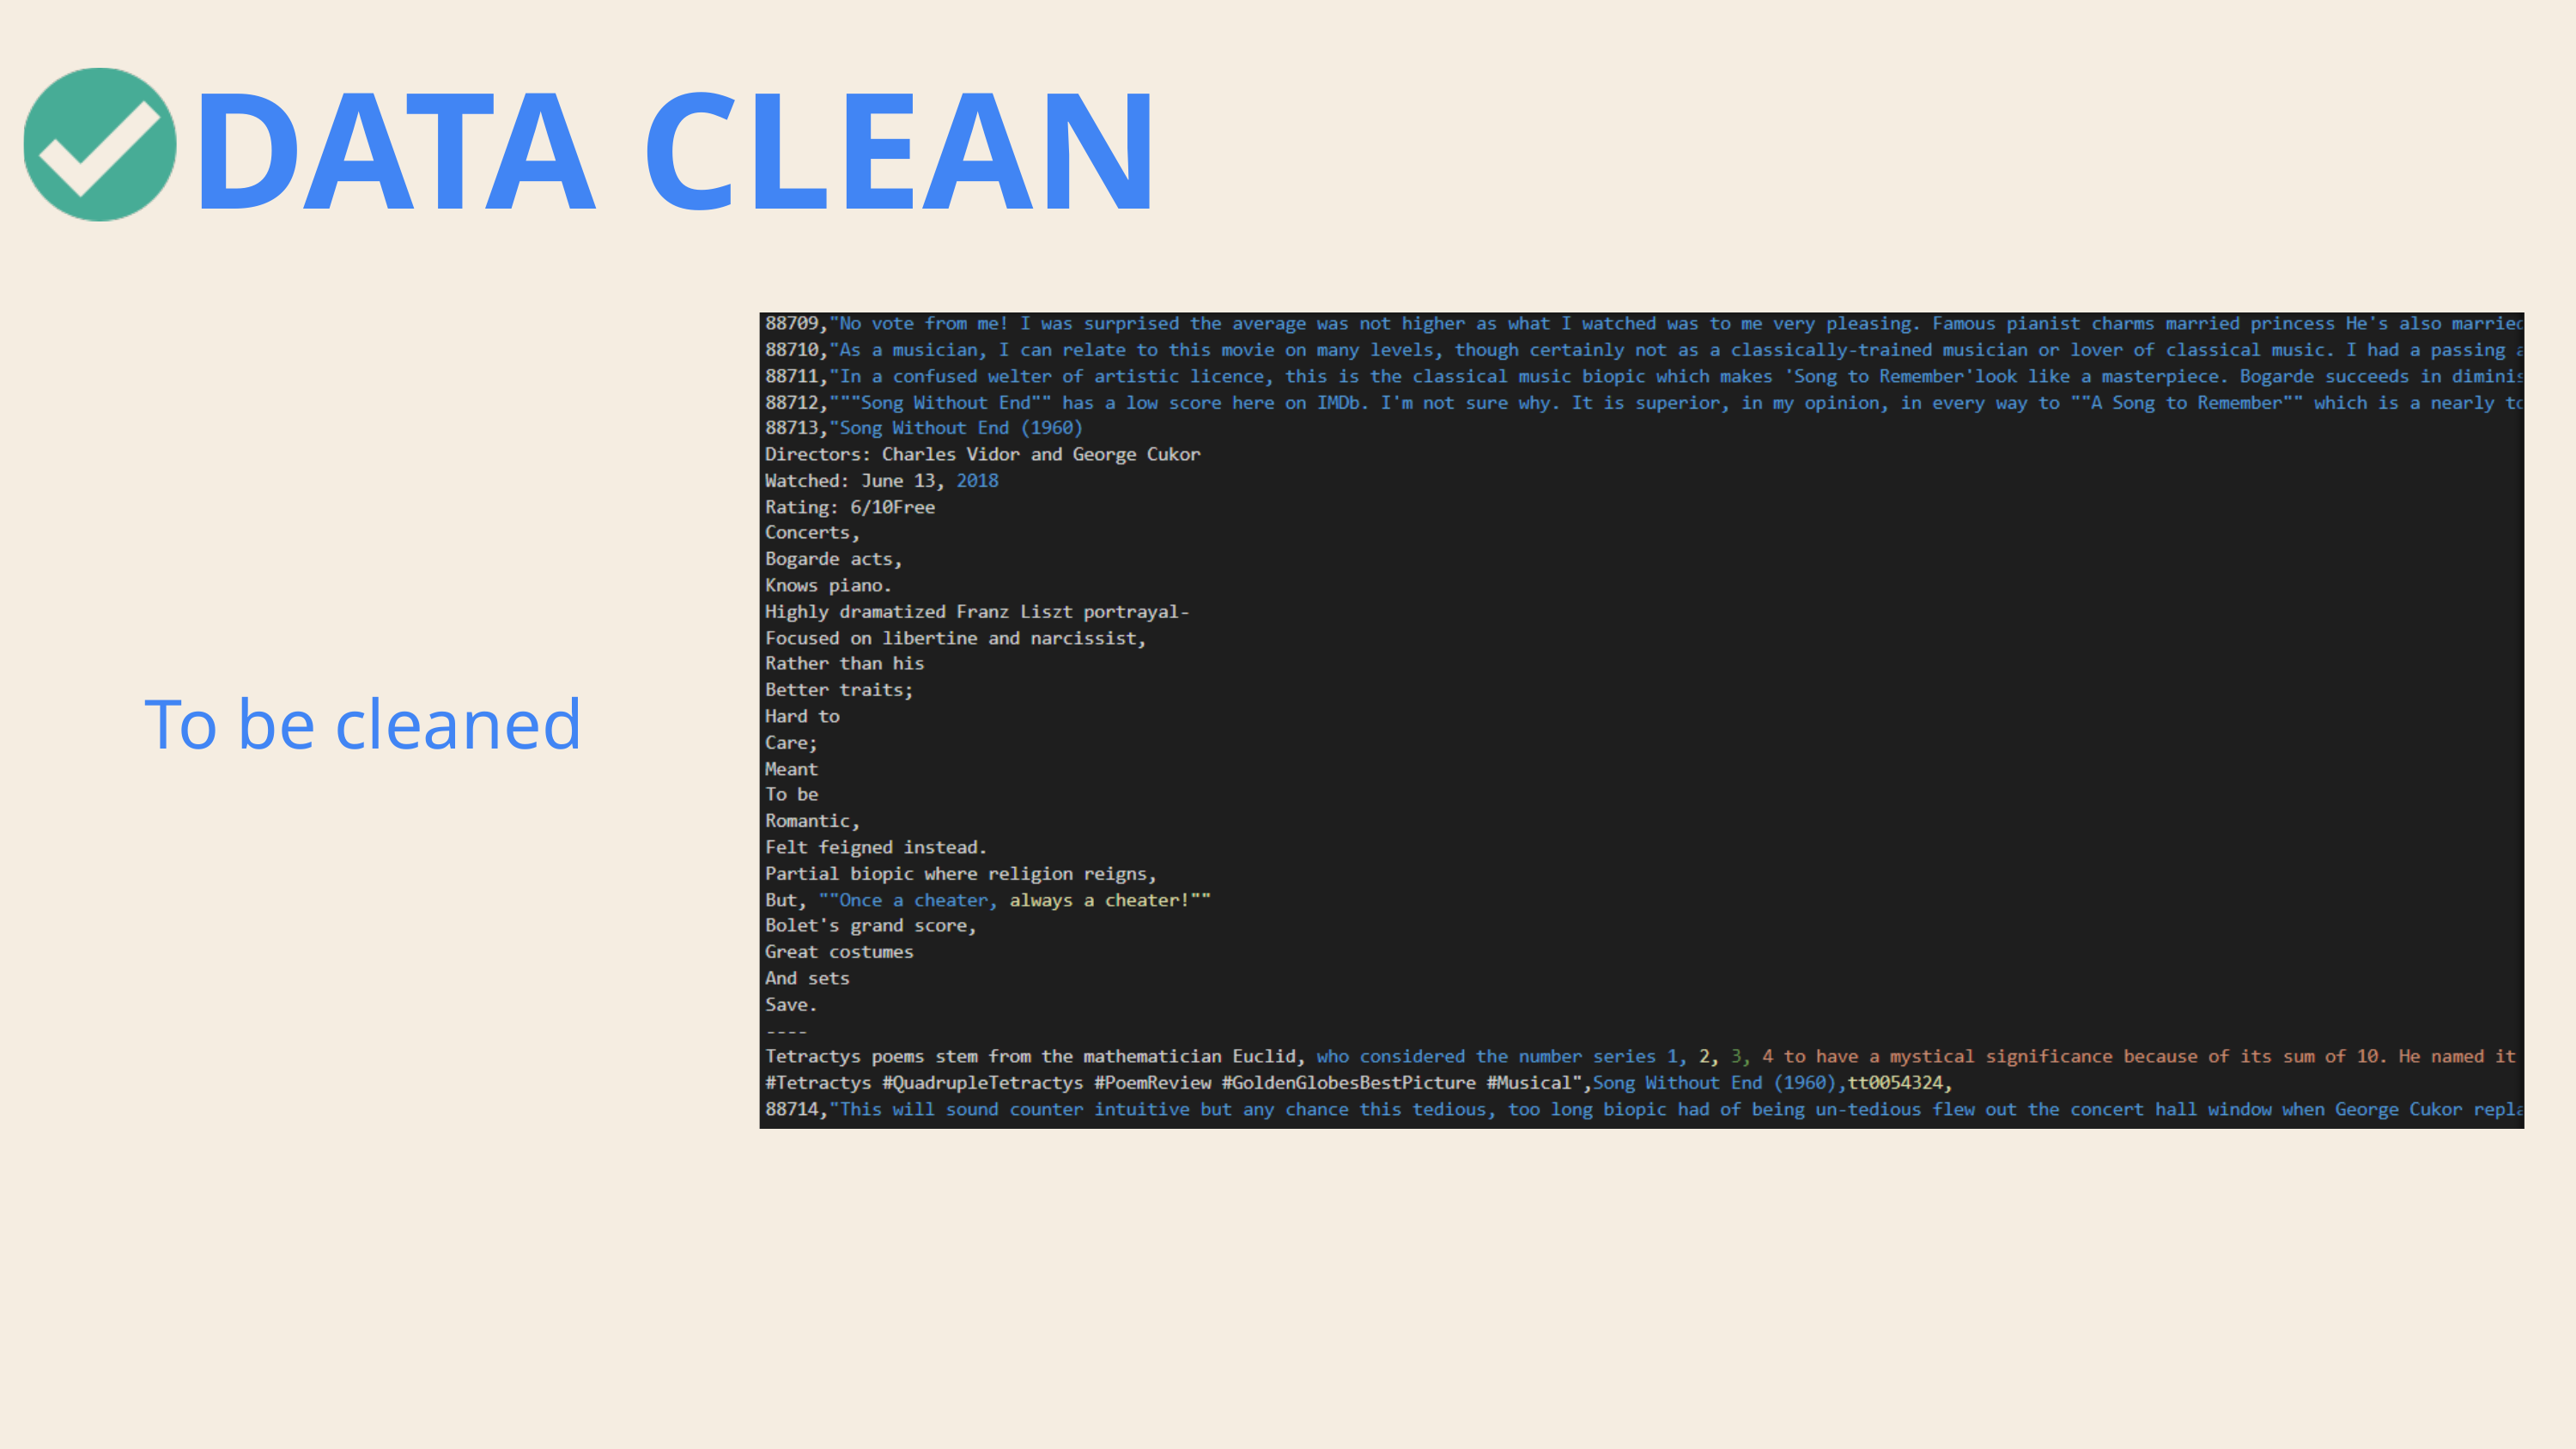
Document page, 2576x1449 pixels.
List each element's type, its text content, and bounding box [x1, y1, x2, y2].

text_box [759, 312, 2524, 1129]
text_box DATA CLEAN [188, 48, 1332, 242]
text_box [23, 68, 177, 221]
text_box To be cleaned [144, 681, 936, 763]
